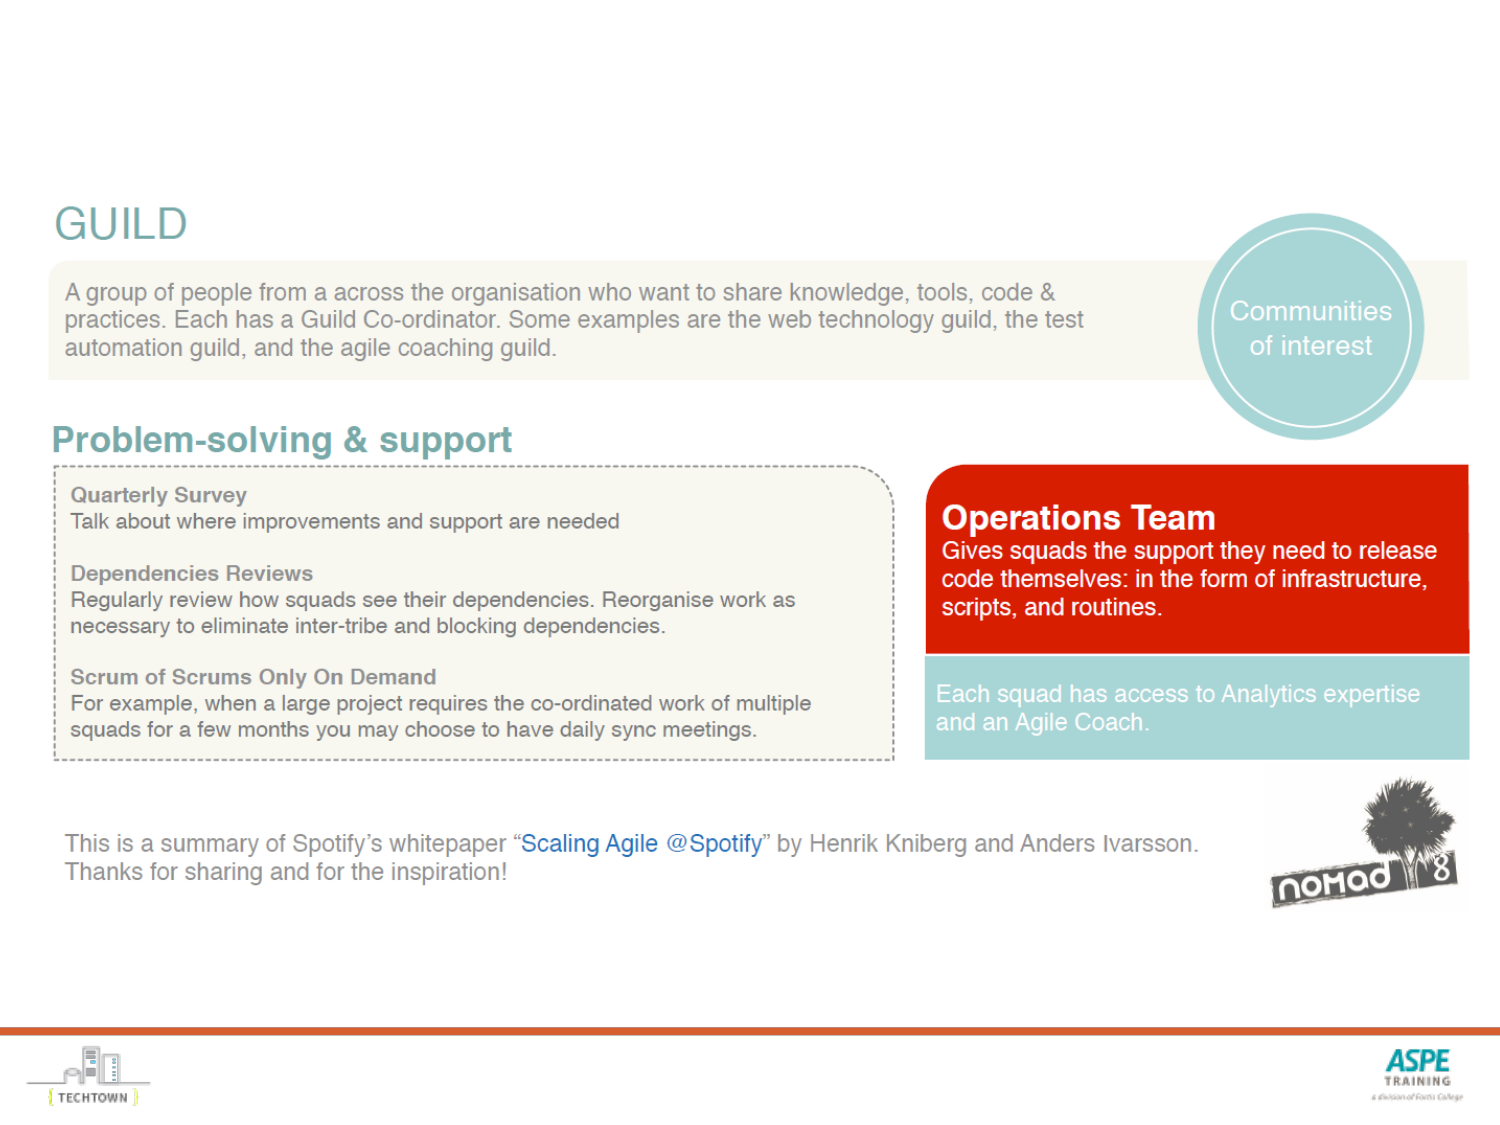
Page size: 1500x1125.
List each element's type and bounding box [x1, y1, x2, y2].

picture [12, 174, 1500, 925]
